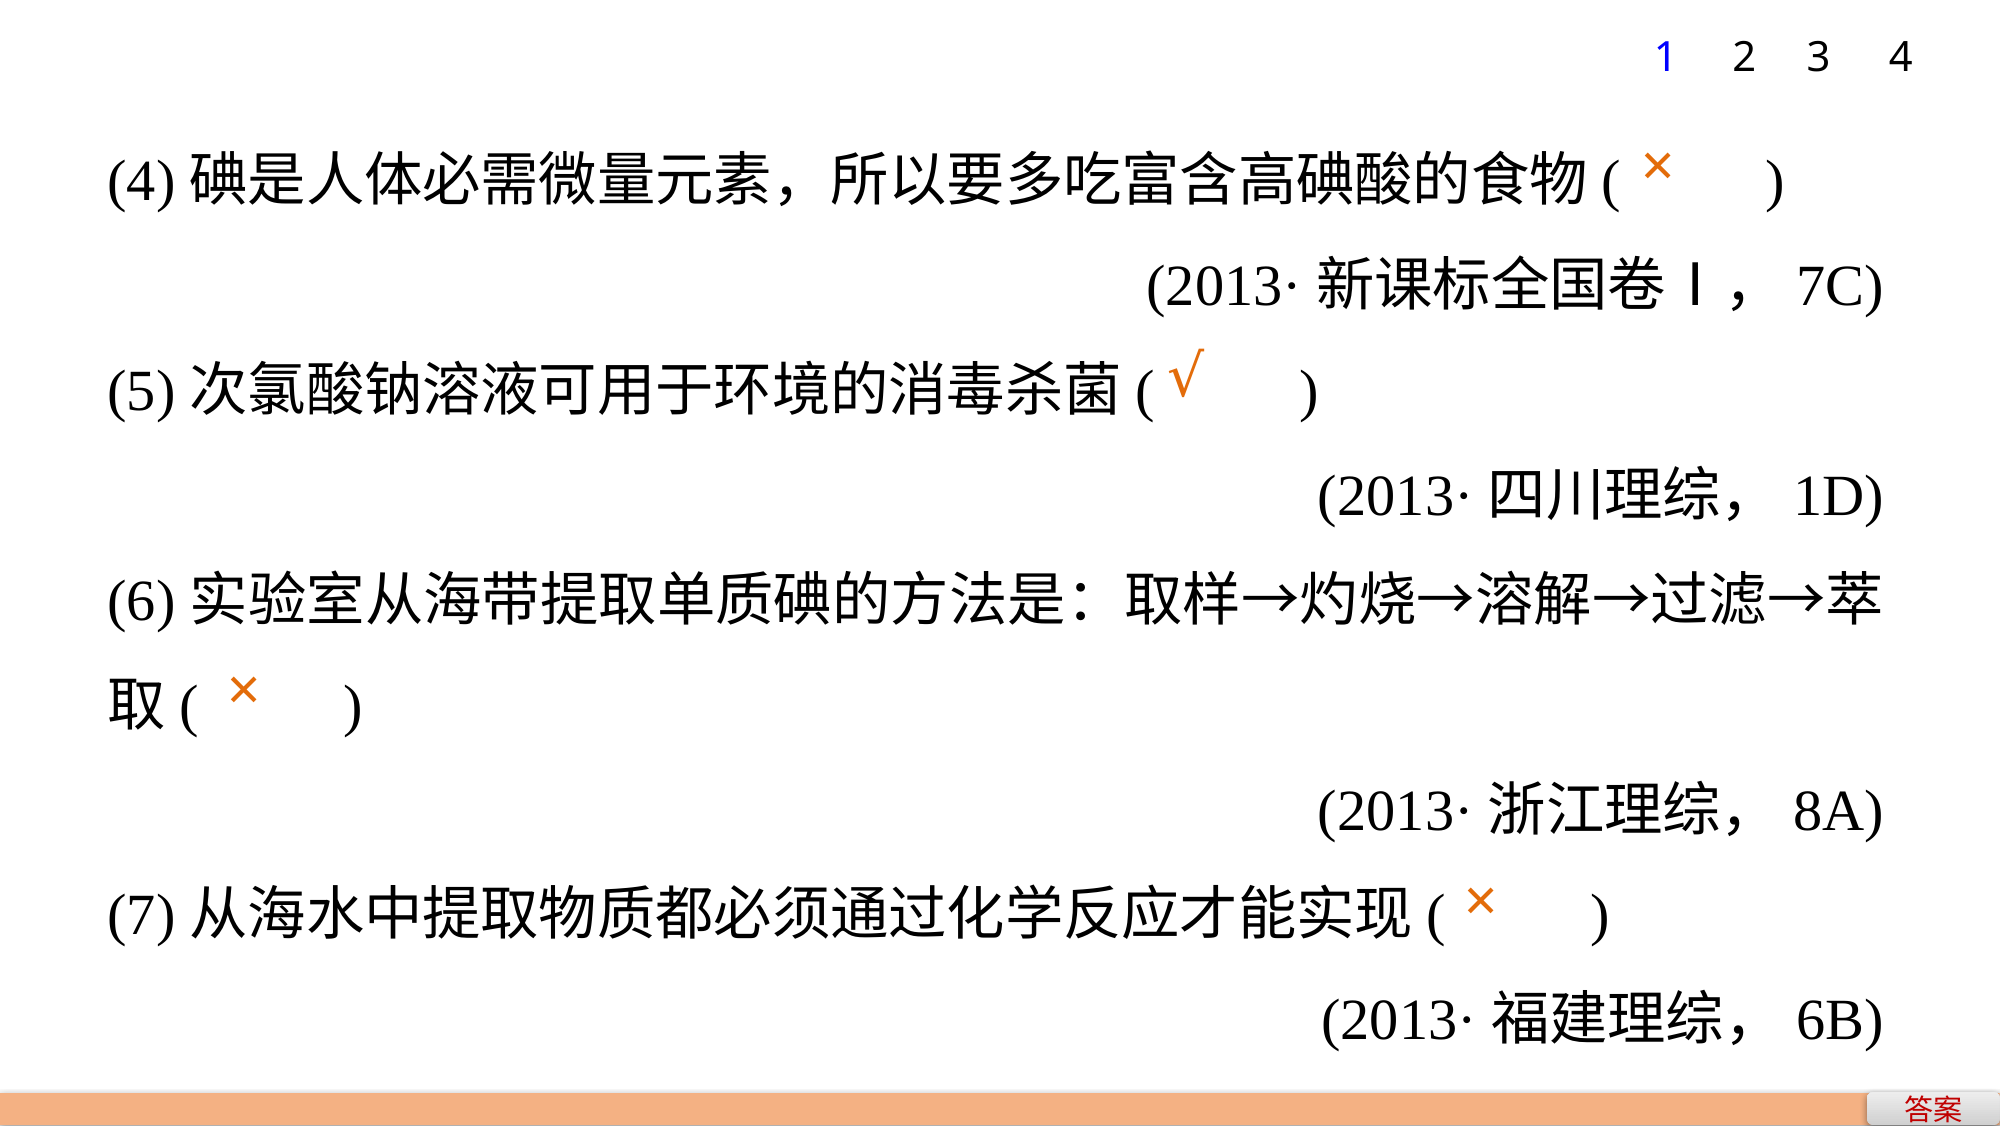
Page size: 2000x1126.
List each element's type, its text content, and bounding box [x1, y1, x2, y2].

text_box × [1449, 855, 1513, 941]
text_box × [1627, 121, 1691, 206]
text_box 1 [1632, 7, 1698, 102]
text_box √ [1152, 330, 1220, 415]
text_box 3 [1793, 7, 1851, 102]
text_box × [212, 645, 276, 730]
text_box 2 [1715, 7, 1777, 102]
text_box 4 [1867, 7, 1933, 102]
text_box [0, 1092, 1866, 1126]
text_box 答案 [1866, 1091, 2000, 1126]
text_box (4)碘是人体必需微量元素，所以要多吃富含高碘酸的食物( ) (2013·新课标全国卷Ⅰ，7C) (5)次氯酸钠溶液可用于环境的消毒杀菌( ) (2013·四川理综，1D) (6)实验室从海带提取单质碘的方法是：取样→灼烧→溶解→过滤→萃取( ) (2013·浙江理综，8A) (7)从海水中提取物质都必须通过化学反应才能实现( ) (2013·福建理综，6B) [92, 99, 1899, 1059]
